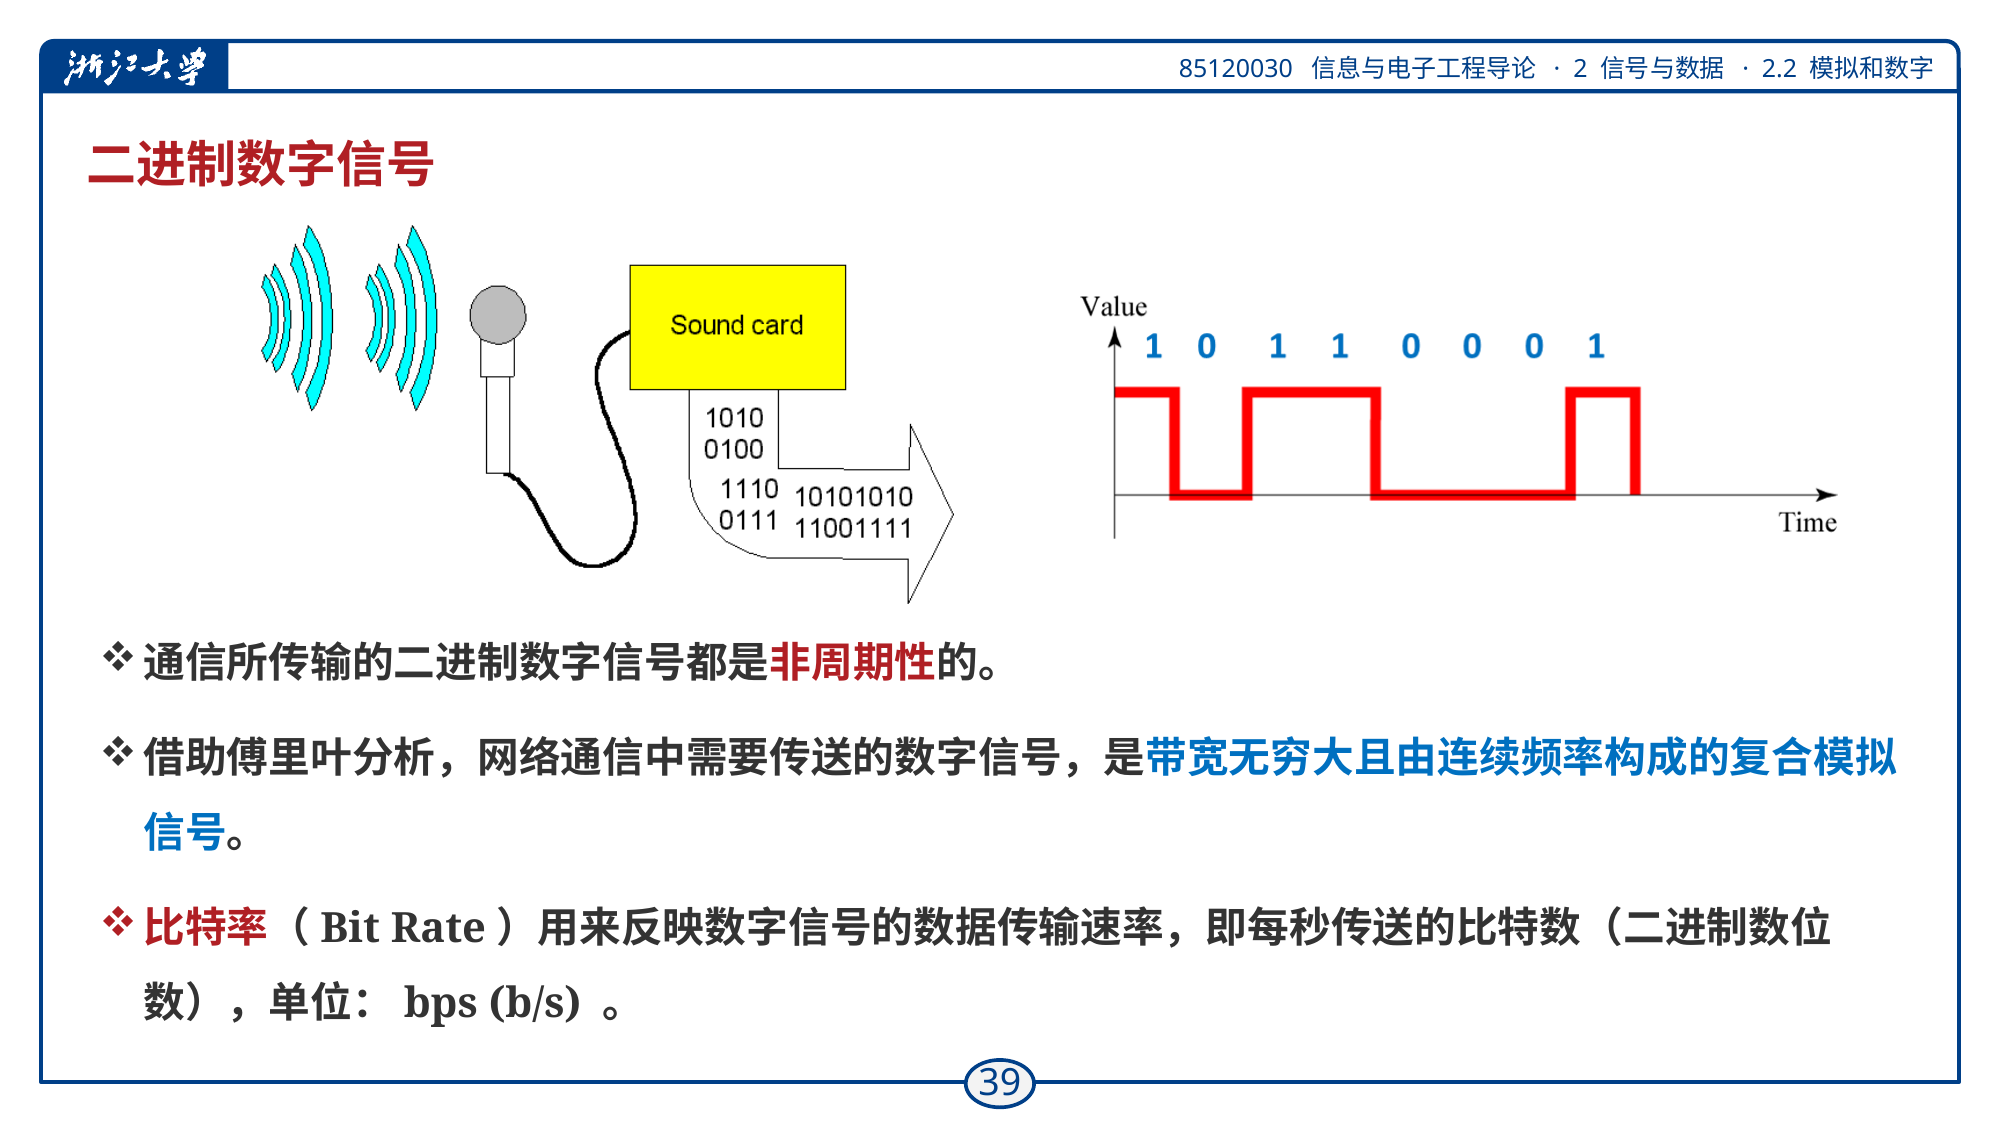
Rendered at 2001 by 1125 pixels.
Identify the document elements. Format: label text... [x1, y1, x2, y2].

picture [55, 39, 215, 91]
list 通信所传输的二进制数字信号都是非周期性的。 借助傅里叶分析，网络通信中需要传送的数字信号，是带宽无穷大且由连续频率构成的复合模拟信号。 比特率（Bit Rate）用来反映数字信号的数据传输速率，即每秒传送的比特数（二进制数位数），单位：bps (b/s) 。 [84, 603, 1926, 1054]
title 二进制数字信号 [72, 125, 1926, 198]
picture [258, 223, 954, 604]
picture [1080, 287, 1838, 541]
